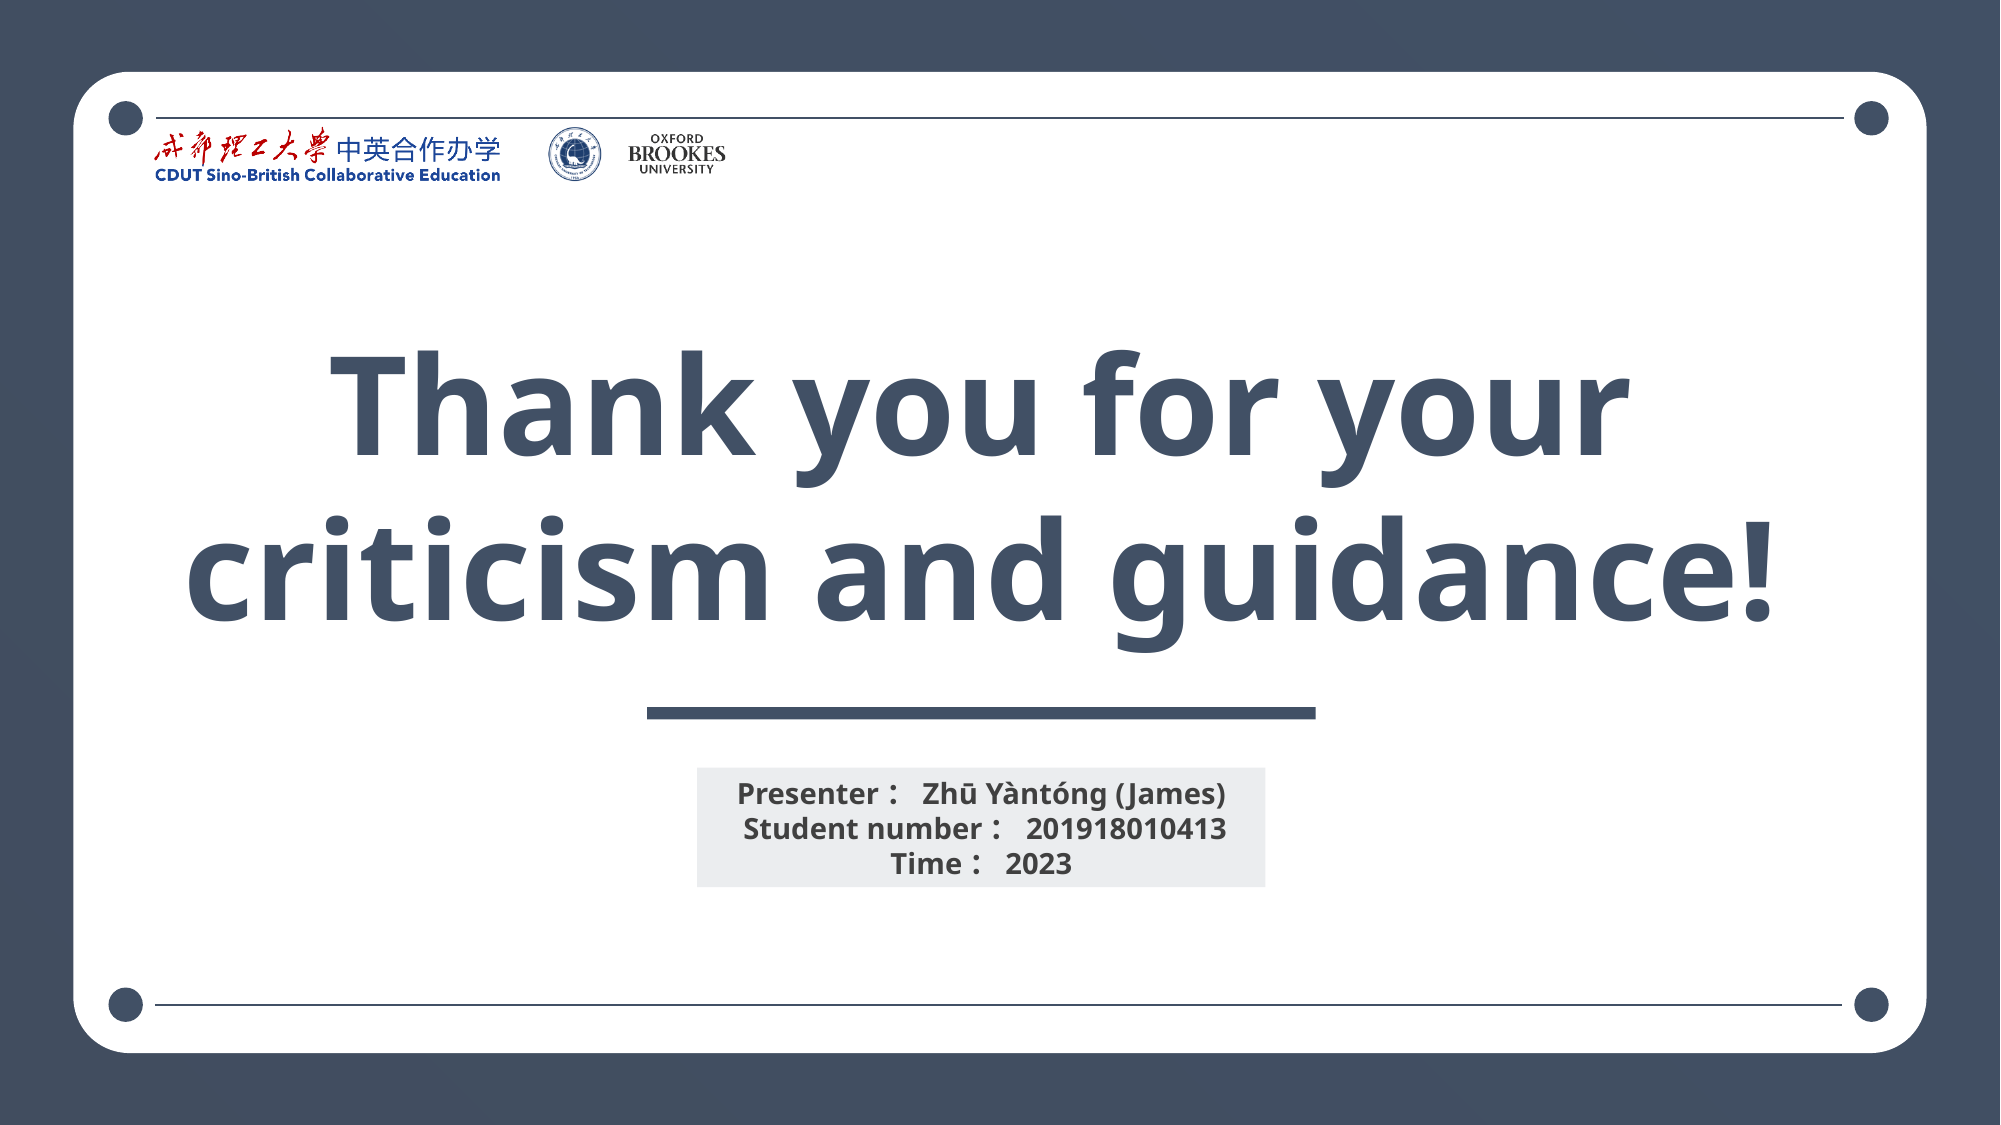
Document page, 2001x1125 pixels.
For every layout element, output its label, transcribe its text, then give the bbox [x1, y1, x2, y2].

text_box Thank you for your criticism and guidance! [108, 310, 1855, 656]
picture [154, 125, 787, 182]
text_box [107, 100, 144, 137]
text_box [72, 70, 1928, 1055]
text_box [646, 706, 1317, 720]
text_box [1853, 986, 1890, 1023]
text_box [1853, 100, 1890, 137]
text_box [107, 986, 144, 1023]
text_box Presenter：Zhū Yàntóng (James) Student number：201918010413 Time：2023 [697, 767, 1266, 888]
